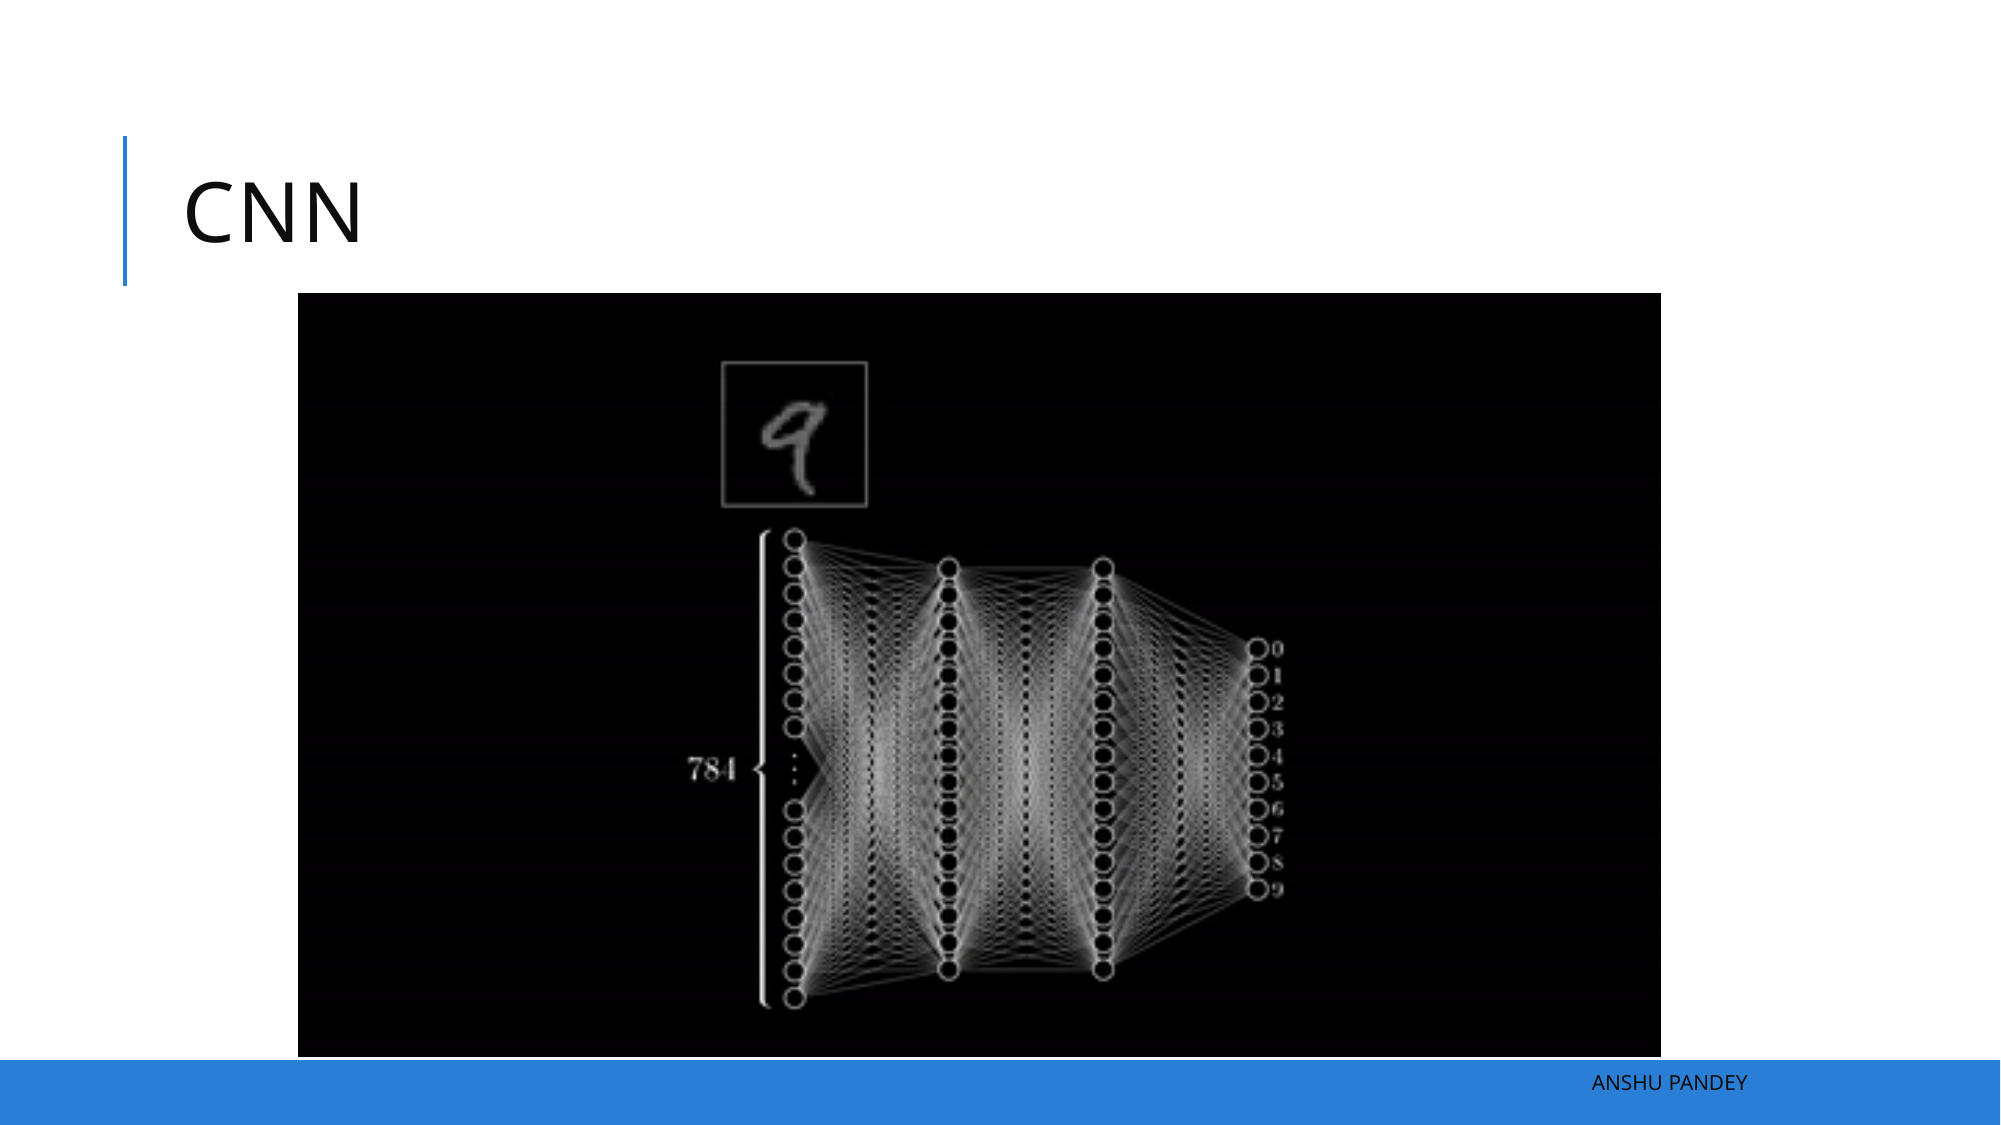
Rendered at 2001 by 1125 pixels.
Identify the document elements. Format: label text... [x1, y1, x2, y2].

title CNN [168, 96, 1763, 342]
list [298, 293, 1661, 1058]
footer Anshu Pandey [794, 1061, 1763, 1107]
